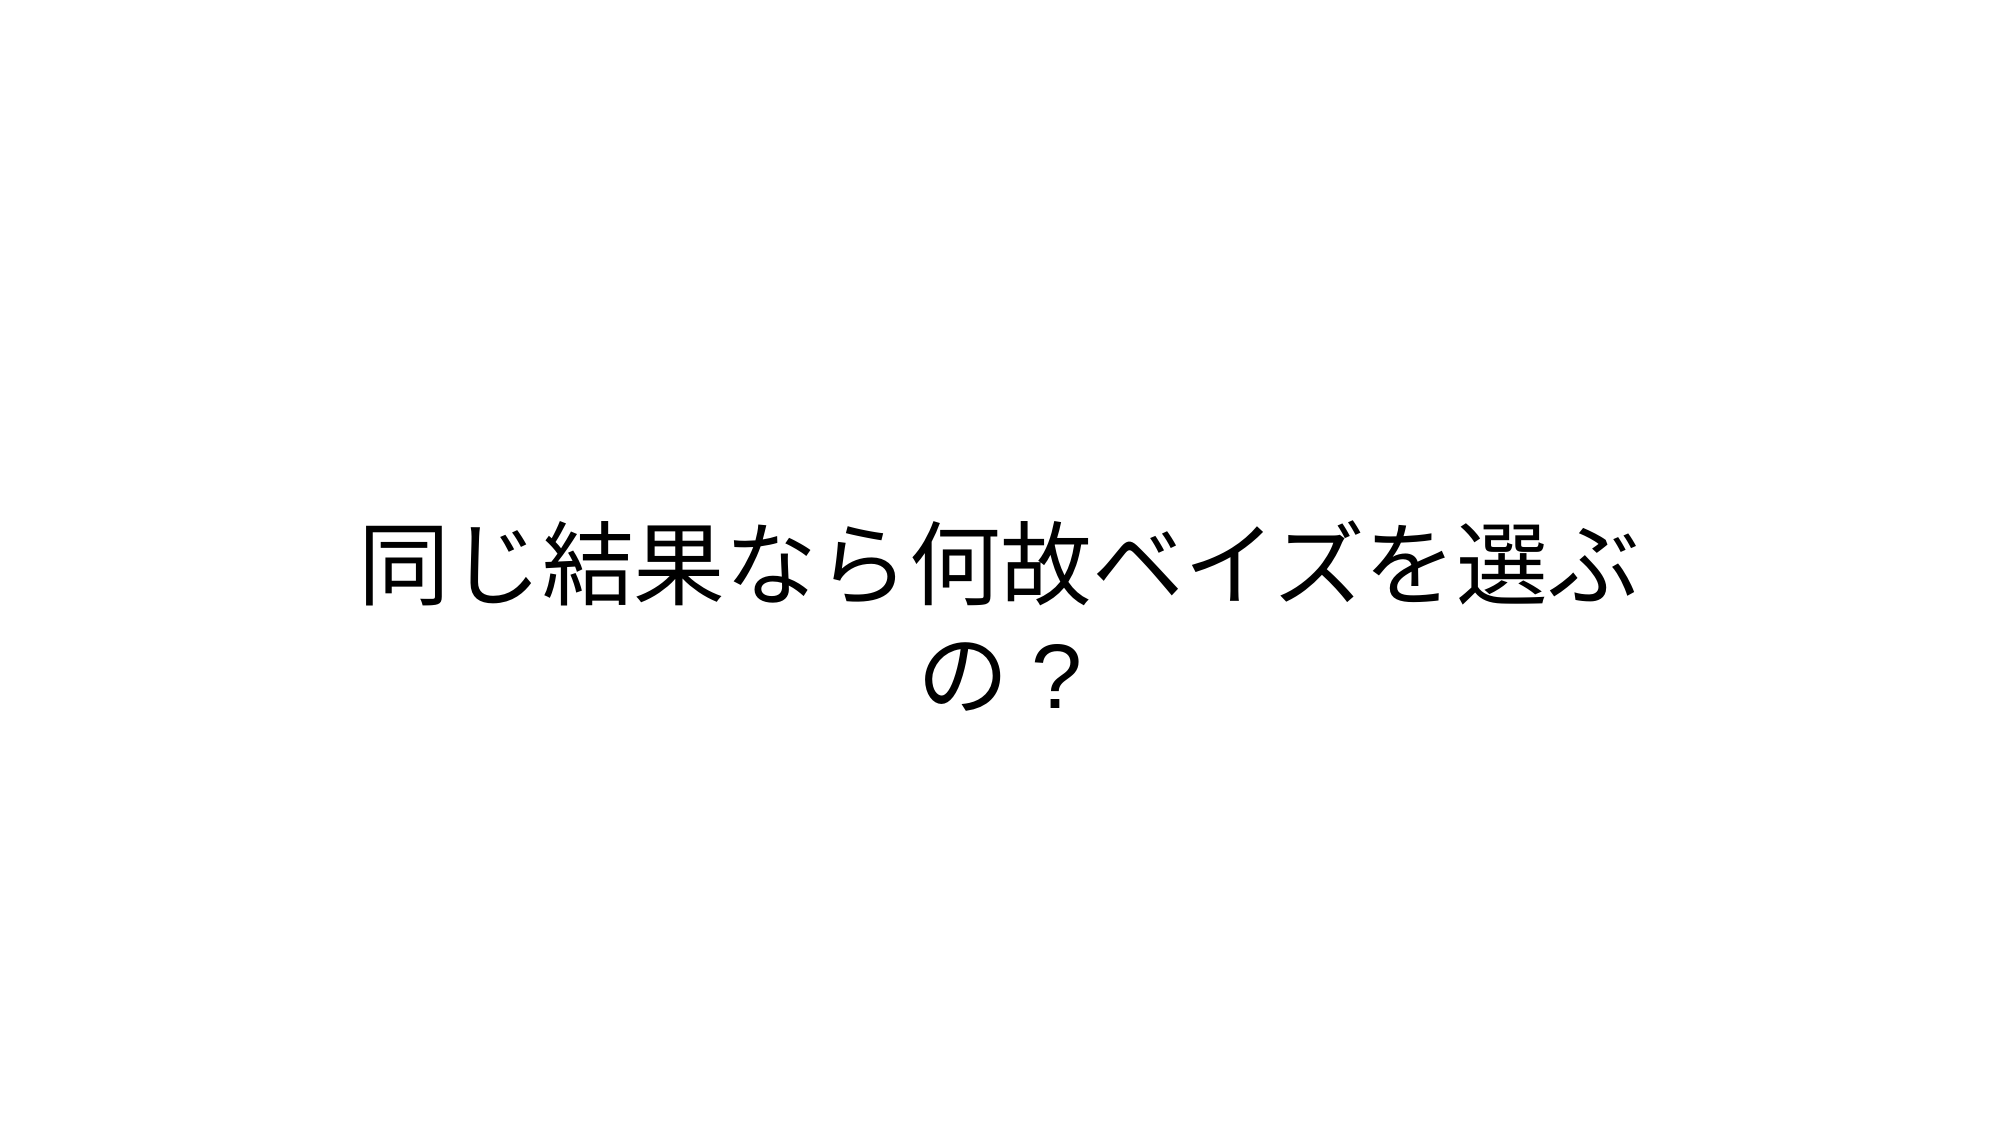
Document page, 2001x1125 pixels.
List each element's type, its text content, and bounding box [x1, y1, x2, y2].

text_box 同じ結果なら何故ベイズを選ぶの? [264, 499, 1736, 734]
